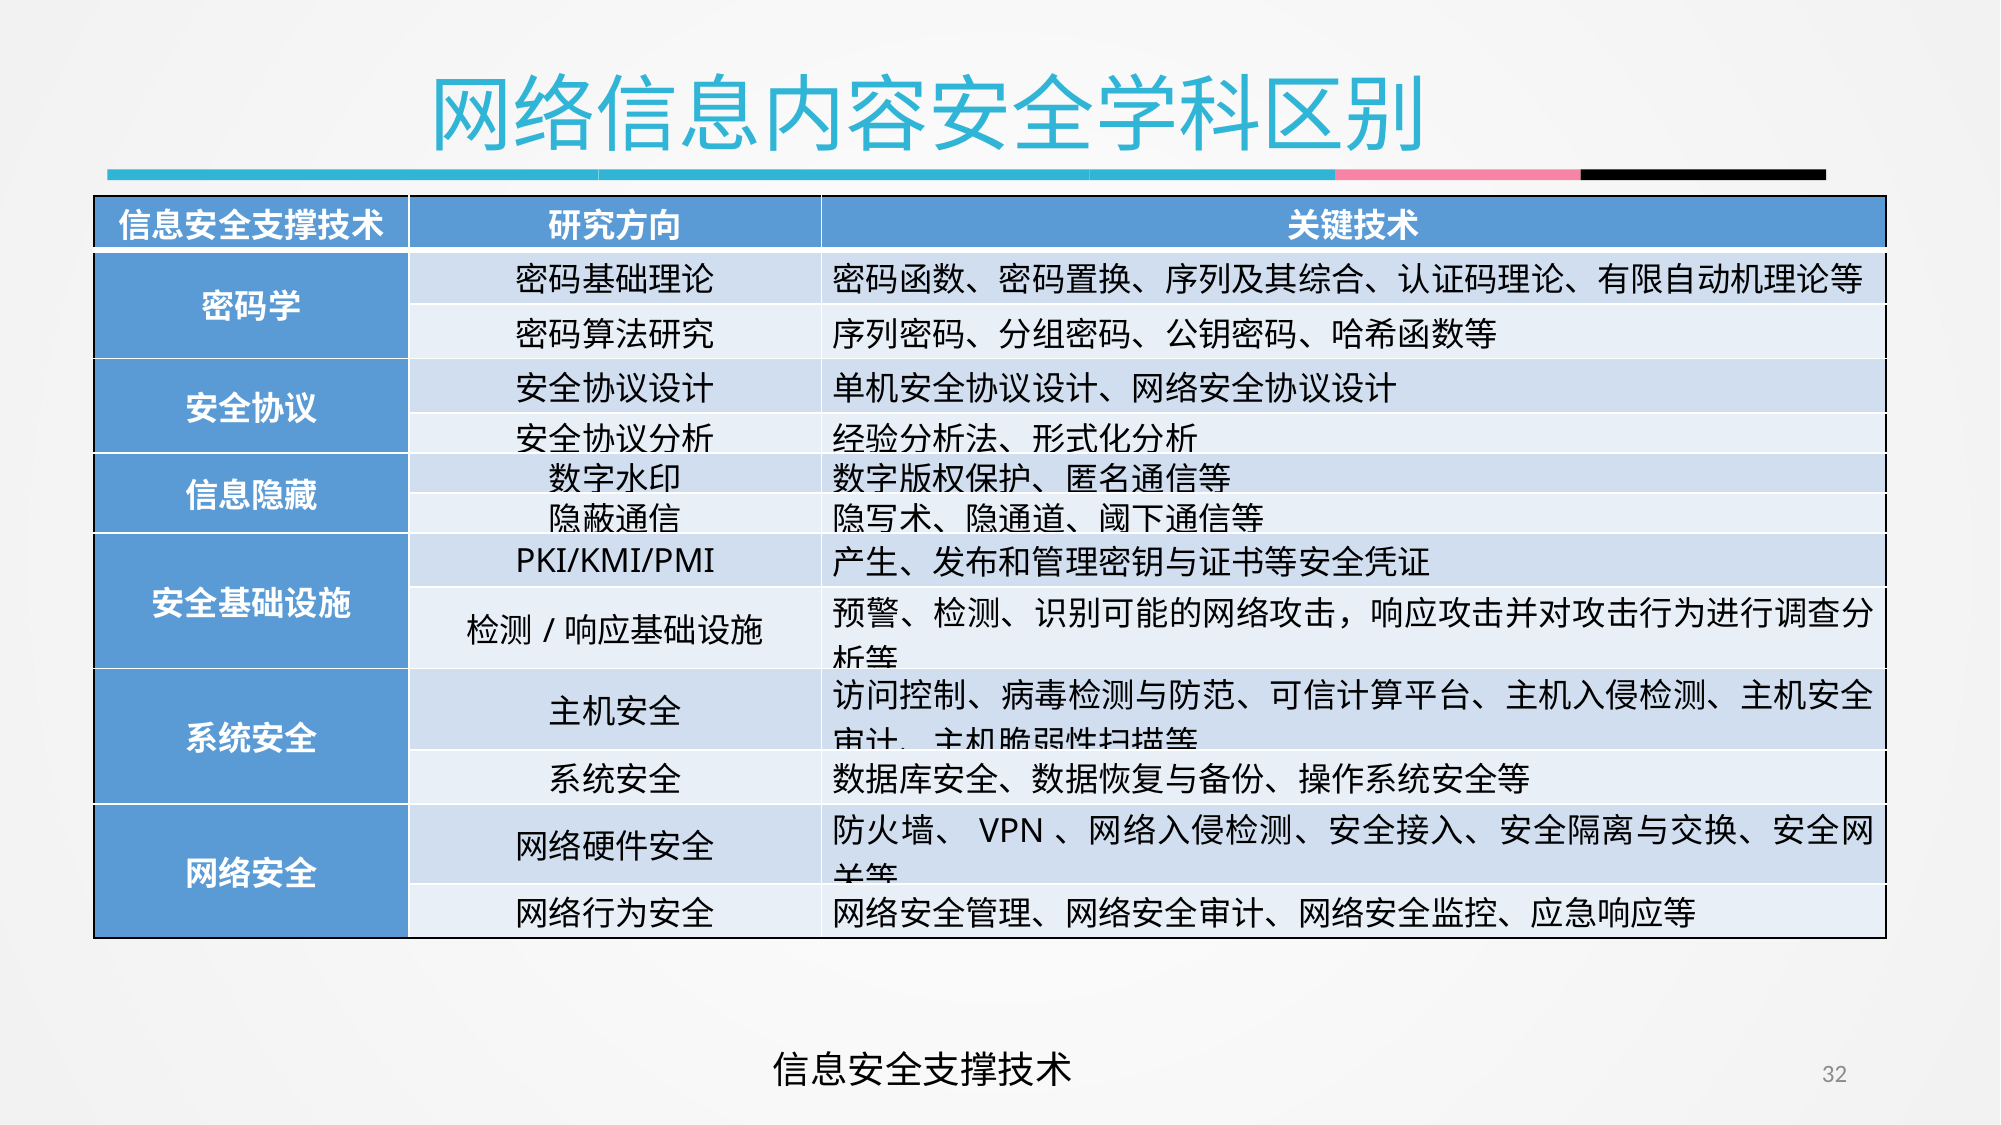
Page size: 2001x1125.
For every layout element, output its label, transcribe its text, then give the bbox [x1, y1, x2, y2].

table_cell 系统安全 [95, 669, 408, 803]
table_cell 密码函数、密码置换、序列及其综合、认证码理论、有限自动机理论等 [822, 253, 1885, 303]
table_cell 经验分析法、形式化分析 [822, 414, 1885, 452]
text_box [107, 169, 1827, 181]
table_cell 预警、检测、识别可能的网络攻击，响应攻击并对攻击行为进行调查分析等 [822, 588, 1885, 668]
table_cell 隐写术、隐通道、阈下通信等 [822, 494, 1885, 532]
table_cell 系统安全 [410, 751, 821, 803]
table_cell 网络安全管理、网络安全审计、网络安全监控、应急响应等 [822, 885, 1885, 937]
table_header 信息安全支撑技术 [95, 197, 408, 247]
table_cell 单机安全协议设计、网络安全协议设计 [822, 359, 1885, 412]
table_cell 安全协议设计 [410, 359, 821, 412]
table_cell 安全协议 [95, 359, 408, 452]
table_cell 密码学 [95, 253, 408, 358]
table_cell 密码基础理论 [410, 253, 821, 303]
table_cell 数字版权保护、匿名通信等 [822, 454, 1885, 492]
table_cell 访问控制、病毒检测与防范、可信计算平台、主机入侵检测、主机安全审计、主机脆弱性扫描等 [822, 669, 1885, 749]
table_cell PKI/KMI/PMI [410, 534, 821, 586]
table_cell 序列密码、分组密码、公钥密码、哈希函数等 [822, 305, 1885, 358]
table_cell 产生、发布和管理密钥与证书等安全凭证 [822, 534, 1885, 586]
text_box 网络信息内容安全学科区别 [414, 54, 1444, 169]
table_cell 数据库安全、数据恢复与备份、操作系统安全等 [822, 751, 1885, 803]
table_cell 安全基础设施 [95, 534, 408, 668]
table_cell 隐蔽通信 [410, 494, 821, 532]
table_cell 网络安全 [95, 805, 408, 937]
slide_number 32 [1412, 1042, 1863, 1103]
table_header 关键技术 [822, 197, 1885, 247]
table_cell 网络行为安全 [410, 885, 821, 937]
table_cell 网络硬件安全 [410, 805, 821, 883]
table_cell 防火墙、VPN、网络入侵检测、安全接入、安全隔离与交换、安全网关等 [822, 805, 1885, 883]
table_cell 信息隐藏 [95, 454, 408, 532]
text_box 信息安全支撑技术 [758, 1038, 1088, 1098]
table_cell 数字水印 [410, 454, 821, 492]
table_cell 主机安全 [410, 669, 821, 749]
table_cell 密码算法研究 [410, 305, 821, 358]
table_cell 安全协议分析 [410, 414, 821, 452]
table_cell 检测/响应基础设施 [410, 588, 821, 668]
table_header 研究方向 [410, 197, 821, 247]
